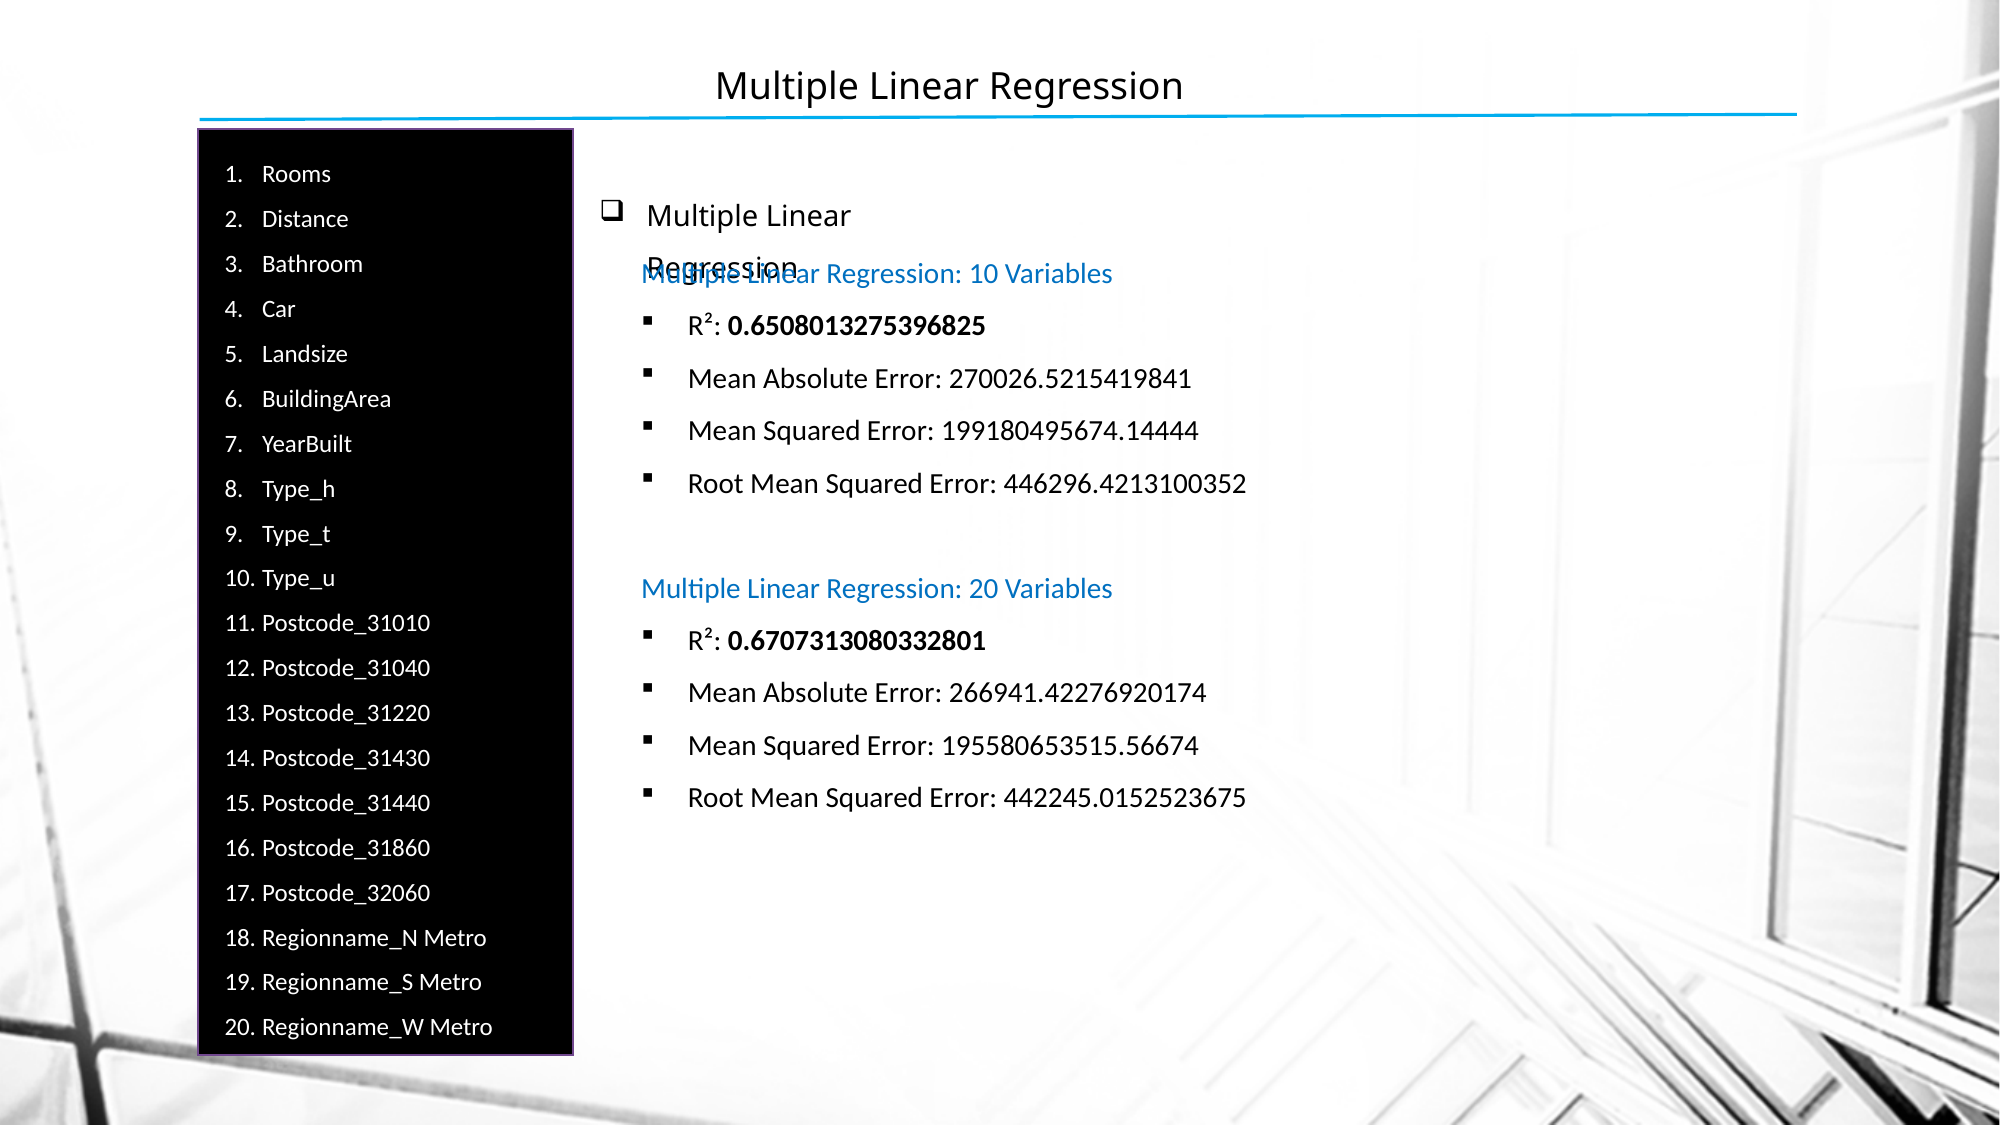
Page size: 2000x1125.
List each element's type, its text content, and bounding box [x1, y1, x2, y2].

text_box [197, 128, 574, 1056]
text_box Rooms Distance Bathroom Car Landsize BuildingArea YearBuilt Type_h Type_t Type_u Postcode_31010 Postcode_31040 Postcode_31220 Postcode_31430 Postcode_31440 Postcode_31860 Postcode_32060 Regionname_N Metro Regionname_S Metro Regionname_W Metro [209, 135, 548, 1048]
text_box Multiple Linear Regression [584, 172, 1010, 292]
text_box Multiple Linear Regression: 10 Variables R²: 0.6508013275396825 Mean Absolute Error: 270026.5215419841 Mean Squared Error: 199180495674.14444 Root Mean Squared Error: 446296.4213100352 Multiple Linear Regression: 20 Variables R²: 0.6707313080332801 Mean Absolute Error: 266941.42276920174 Mean Squared Error: 195580653515.56674 Root Mean Squared Error: 442245.0152523675 [626, 194, 1327, 821]
picture [0, 0, 2000, 1125]
title Multiple Linear Regression [237, 39, 1663, 114]
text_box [199, 114, 1797, 120]
